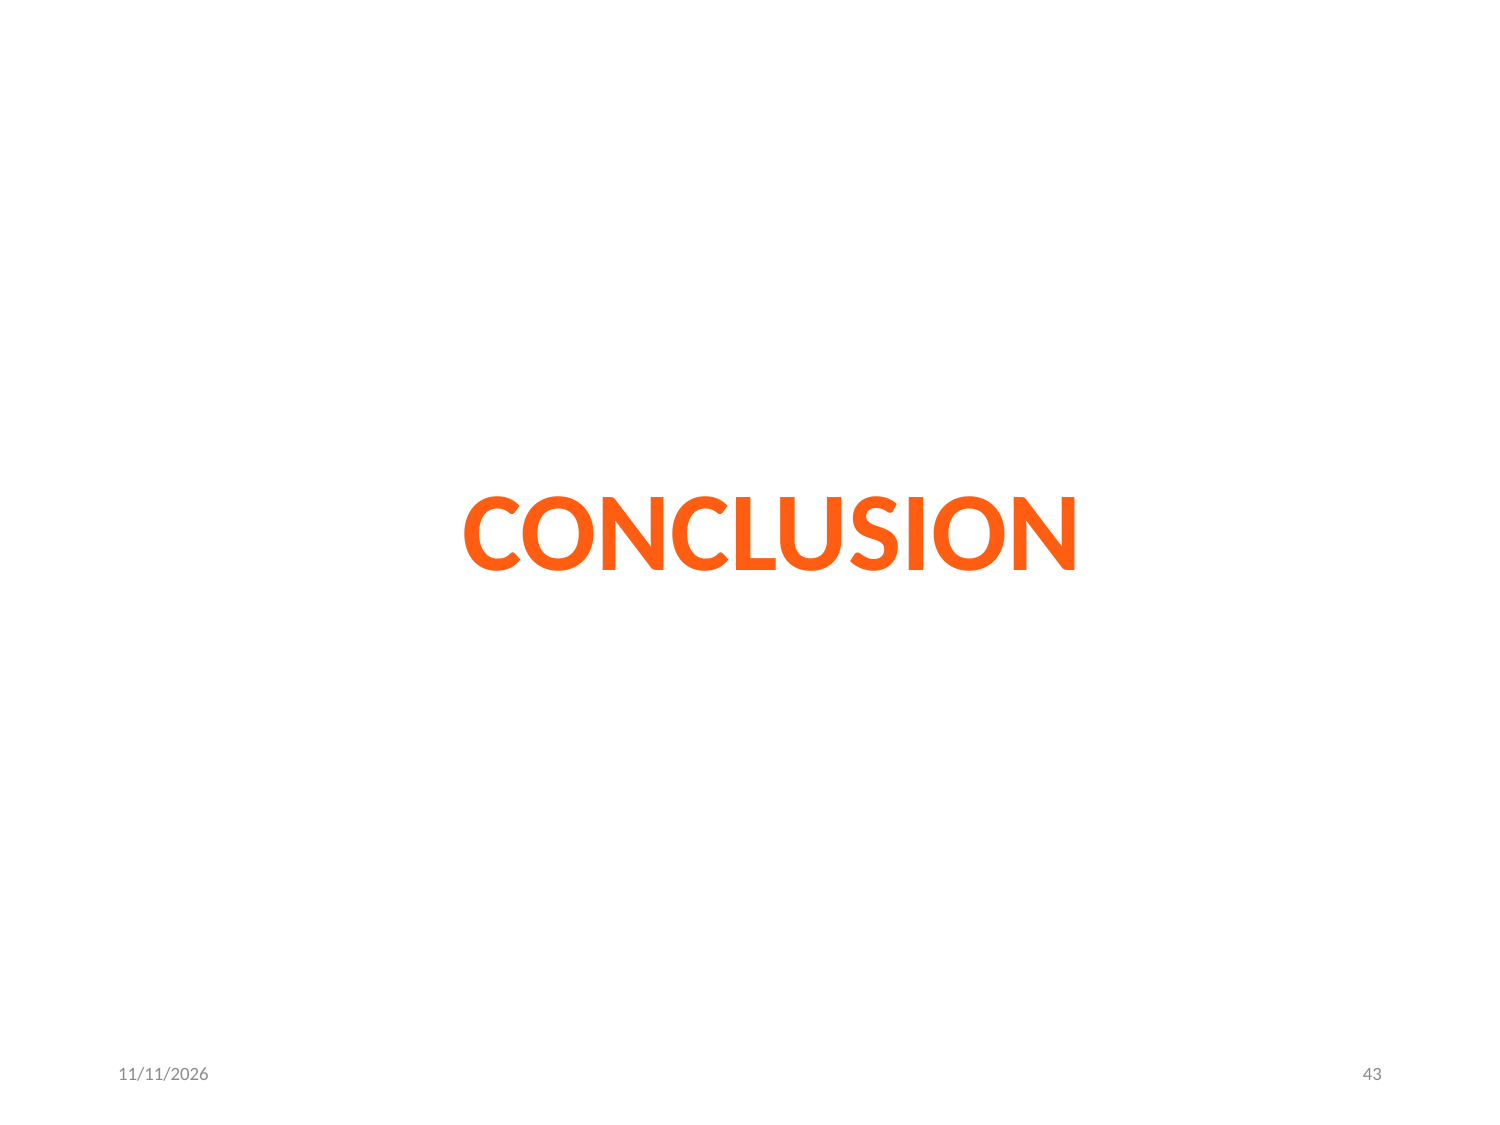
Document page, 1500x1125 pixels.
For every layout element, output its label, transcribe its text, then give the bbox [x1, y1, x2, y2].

slide_number 43 [1059, 1042, 1397, 1103]
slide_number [103, 1042, 441, 1103]
text_box CONCLUSION [446, 449, 1097, 600]
